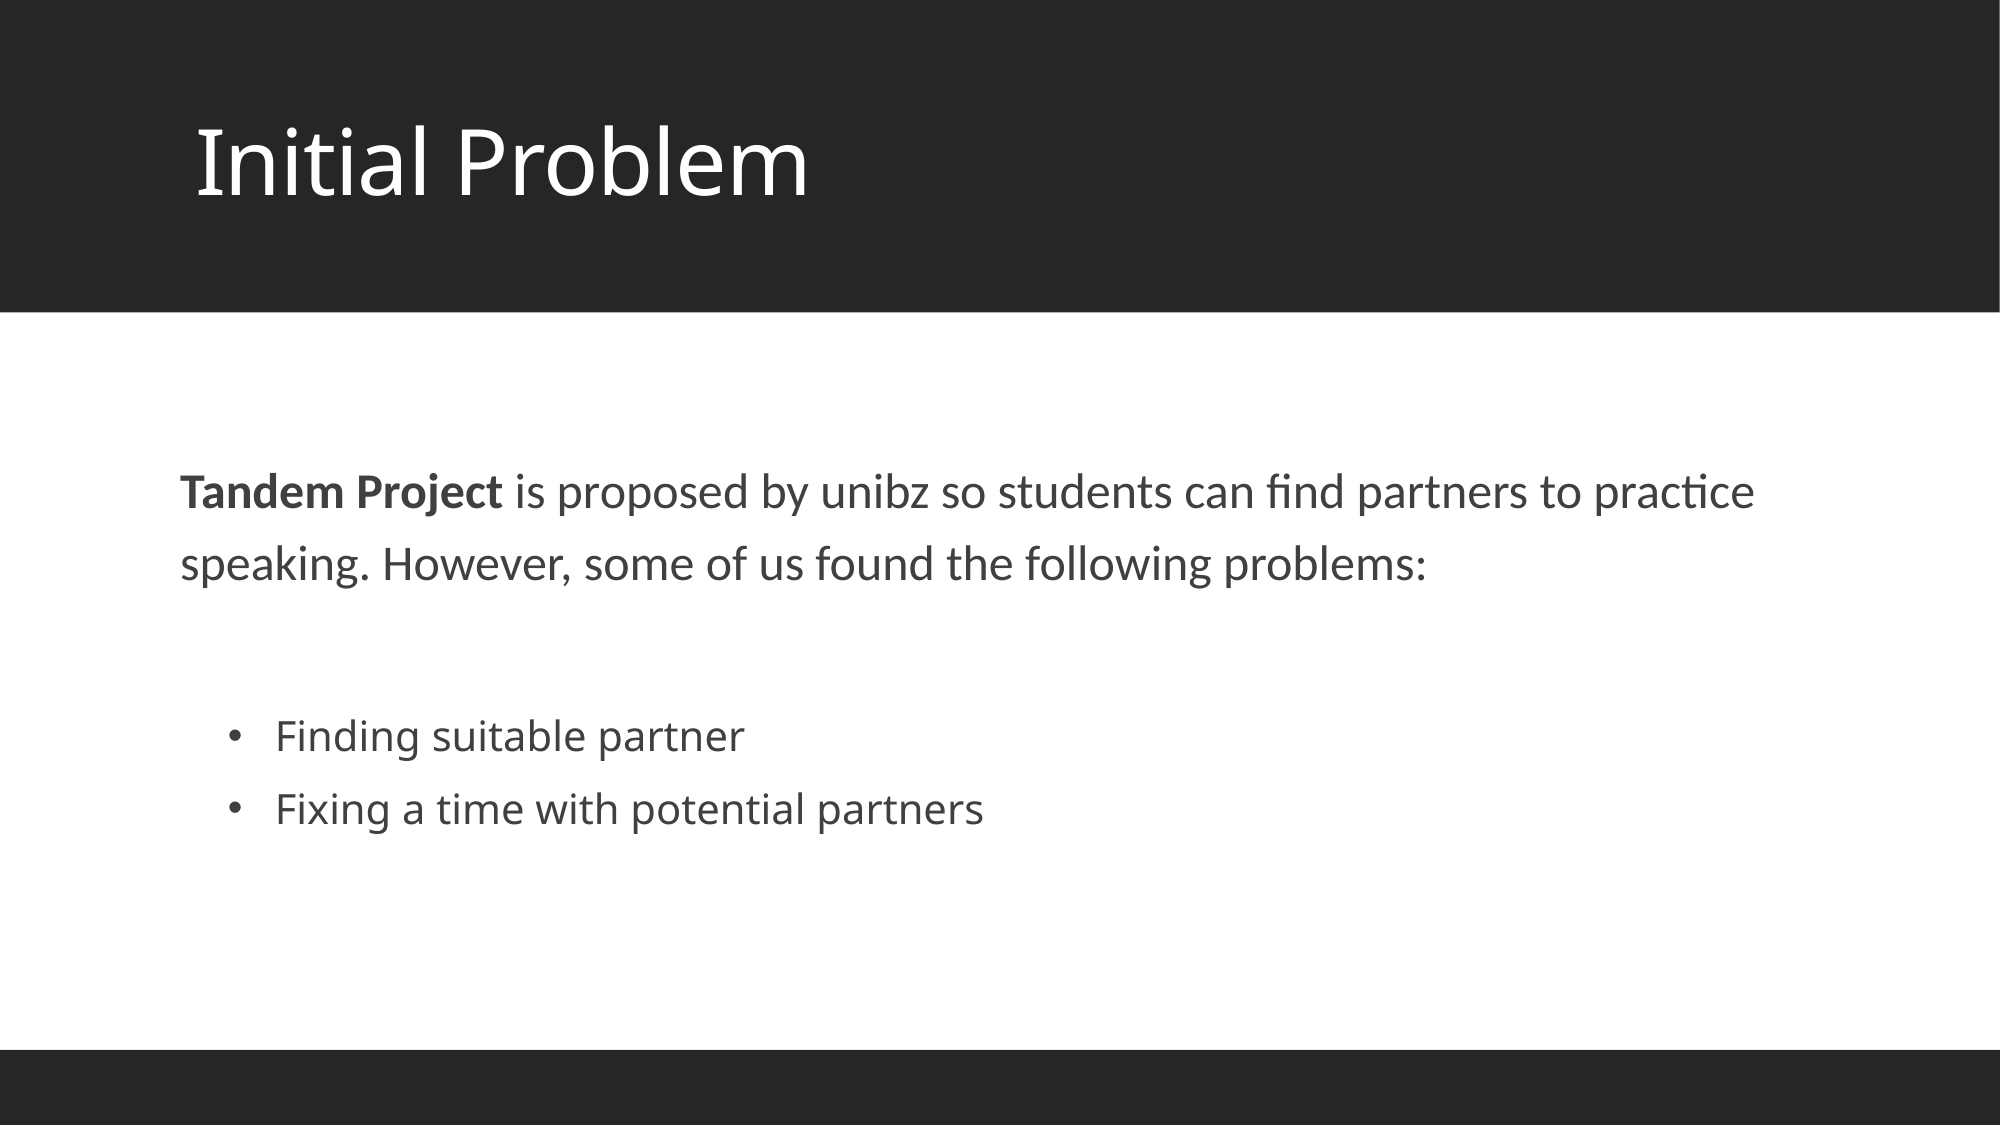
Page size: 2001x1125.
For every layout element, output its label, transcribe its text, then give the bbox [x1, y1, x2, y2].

text_box [0, 0, 2000, 314]
title Initial Problem [180, 47, 1830, 285]
text_box [0, 314, 2000, 1049]
list Tandem Project is proposed by unibz so students can find partners to practice speaking. However, some of us found the following problems: Finding suitable partner Fixing a time with potential partners [179, 438, 1830, 963]
text_box [0, 1049, 2000, 1125]
